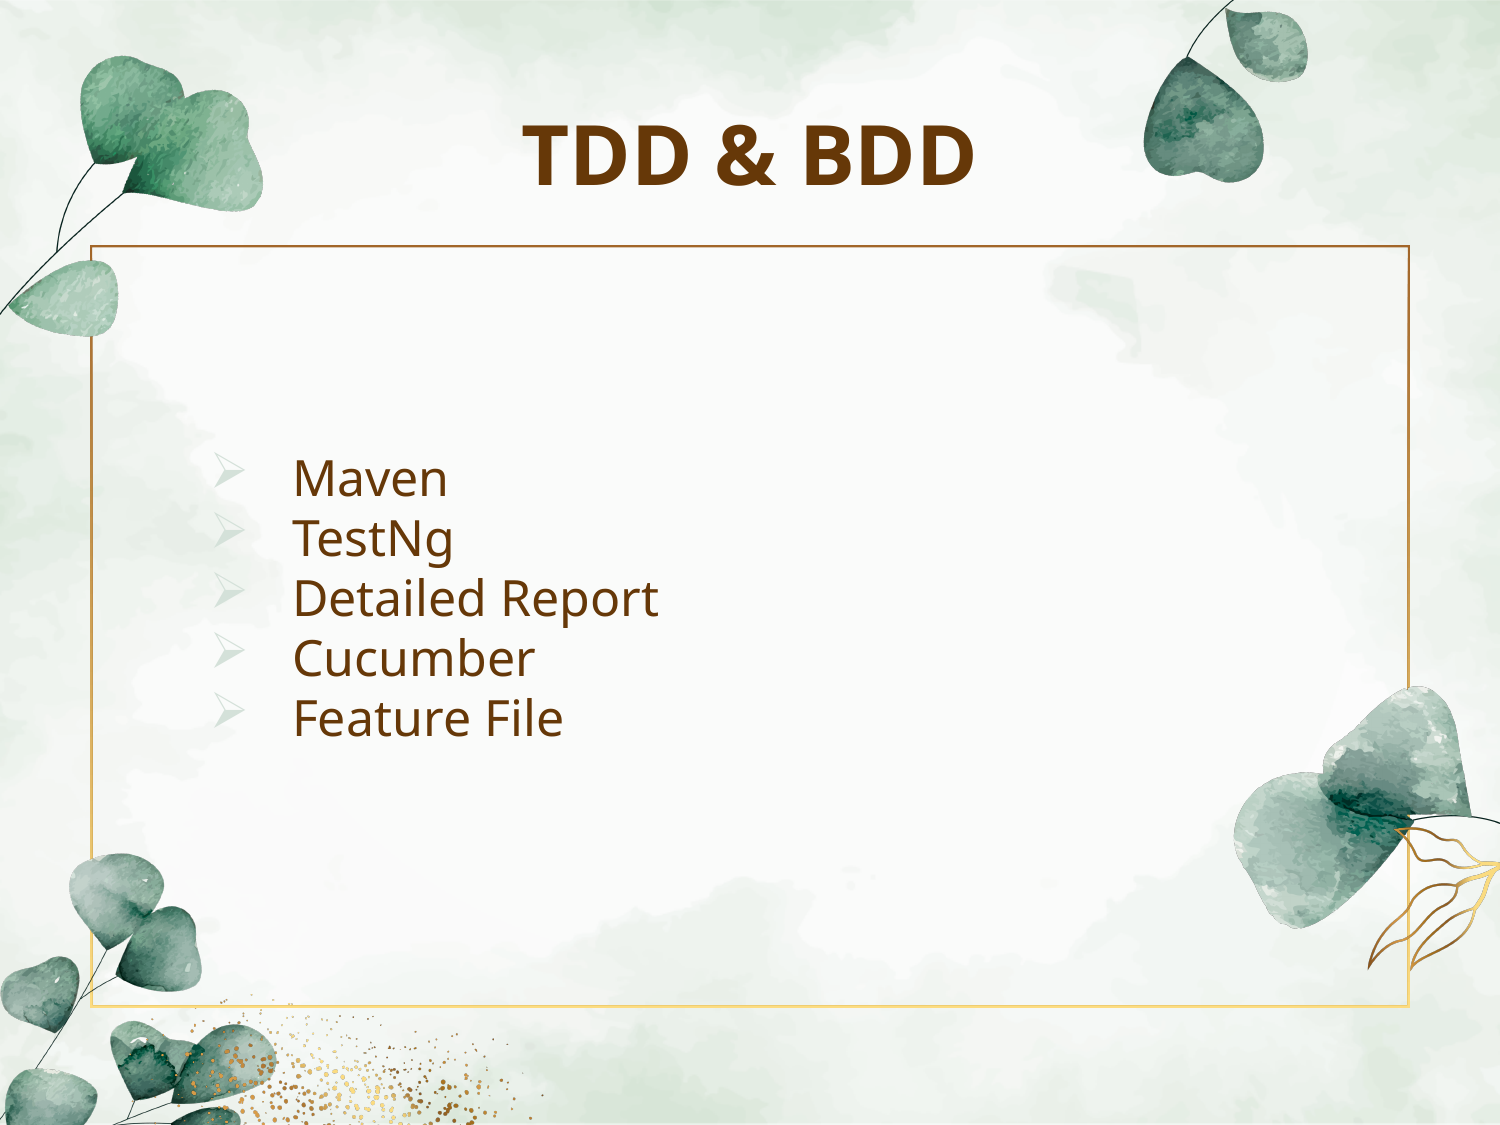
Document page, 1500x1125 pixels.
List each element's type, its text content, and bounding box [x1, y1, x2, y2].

title TDD & BDD [119, 89, 1381, 215]
subtitle Maven TestNg Detailed Report Cucumber Feature File [194, 314, 1198, 929]
picture [0, 0, 1500, 1125]
